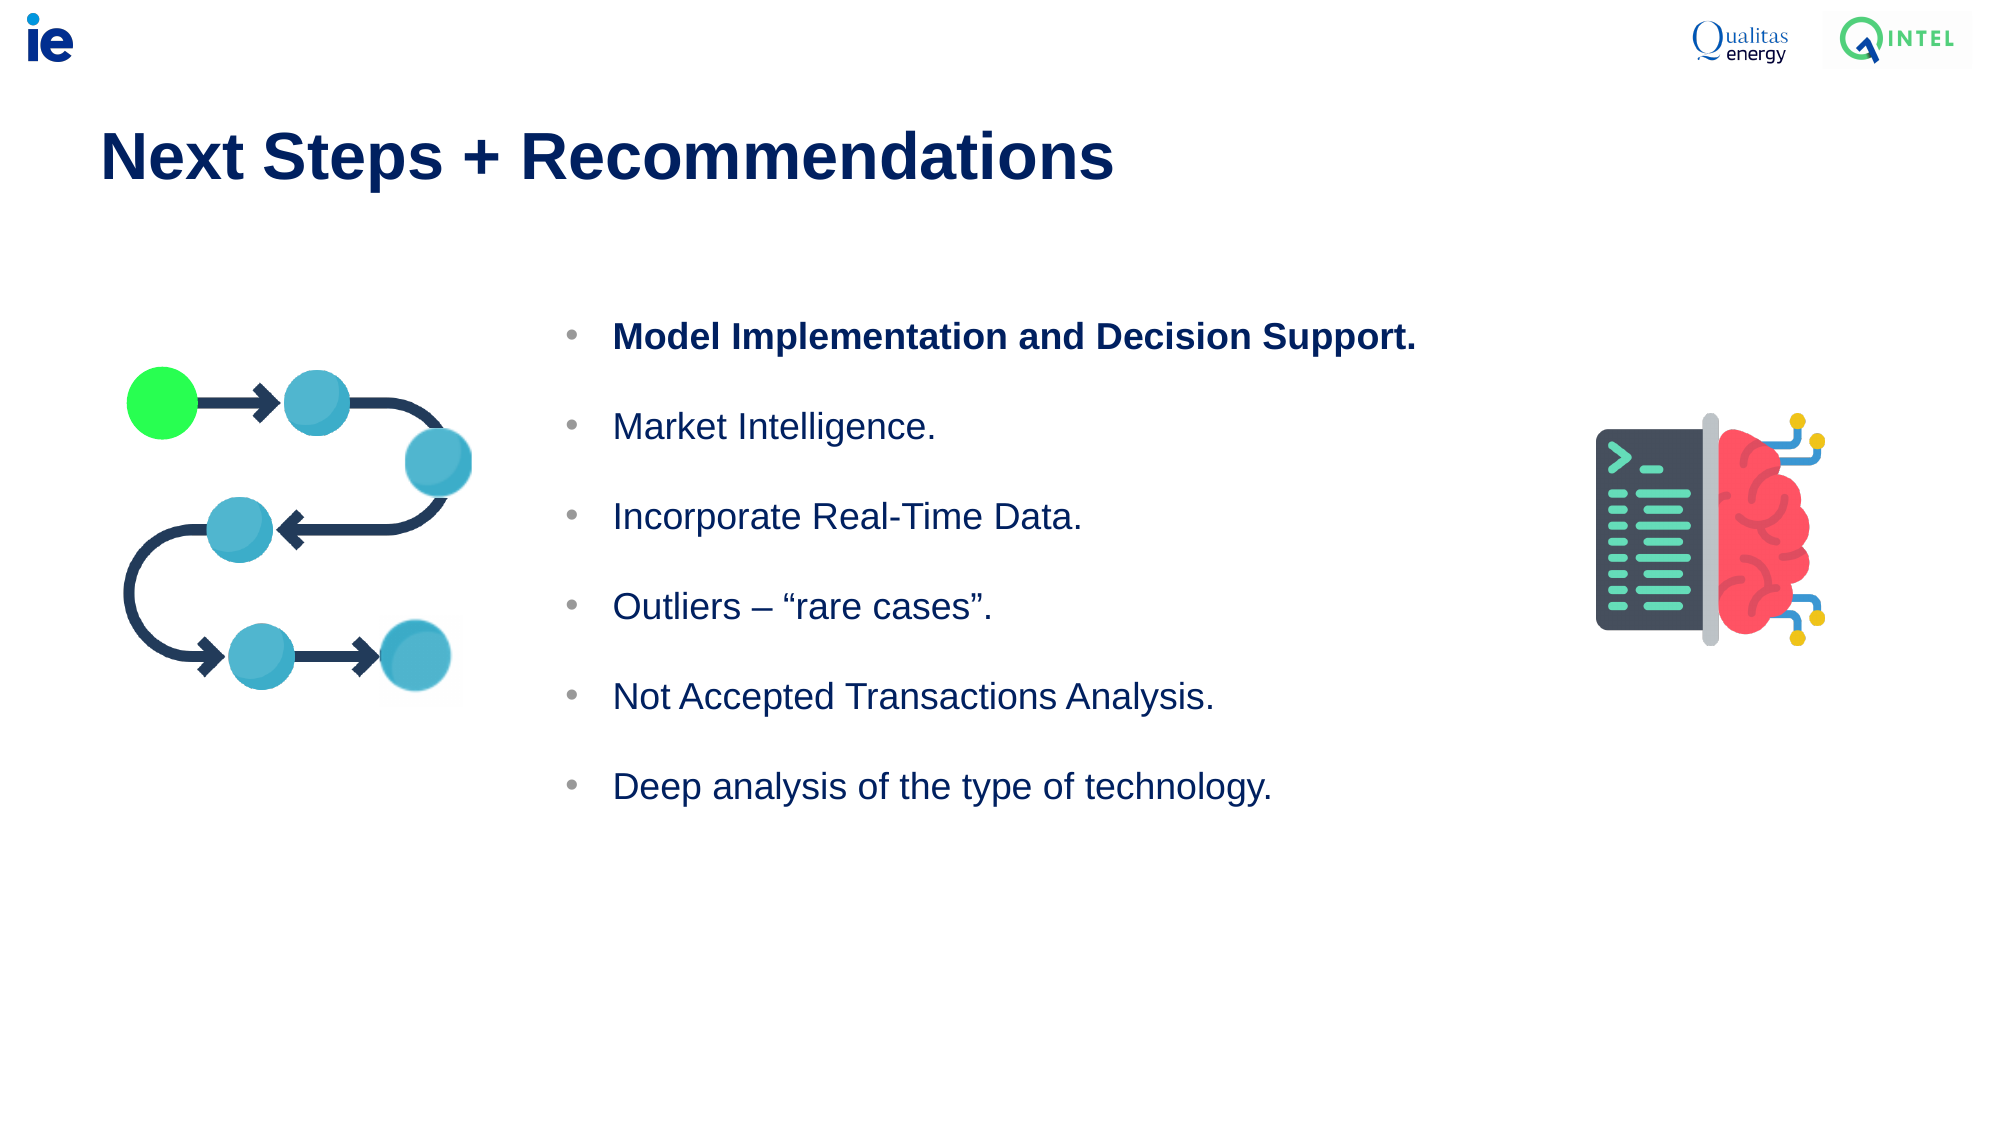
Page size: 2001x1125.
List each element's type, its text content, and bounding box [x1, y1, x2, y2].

picture [1684, 10, 1796, 74]
picture [27, 13, 73, 62]
text_box Model Implementation and Decision Support. Market Intelligence. Incorporate Real-Time Data. Outliers – “rare cases”. Not Accepted Transactions Analysis. Deep analysis of the type of technology. [531, 252, 1523, 841]
text_box Next Steps + Recommendations [85, 105, 1899, 208]
picture [1822, 11, 1973, 69]
picture [404, 428, 472, 498]
picture [1596, 413, 1825, 647]
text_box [112, 353, 466, 707]
